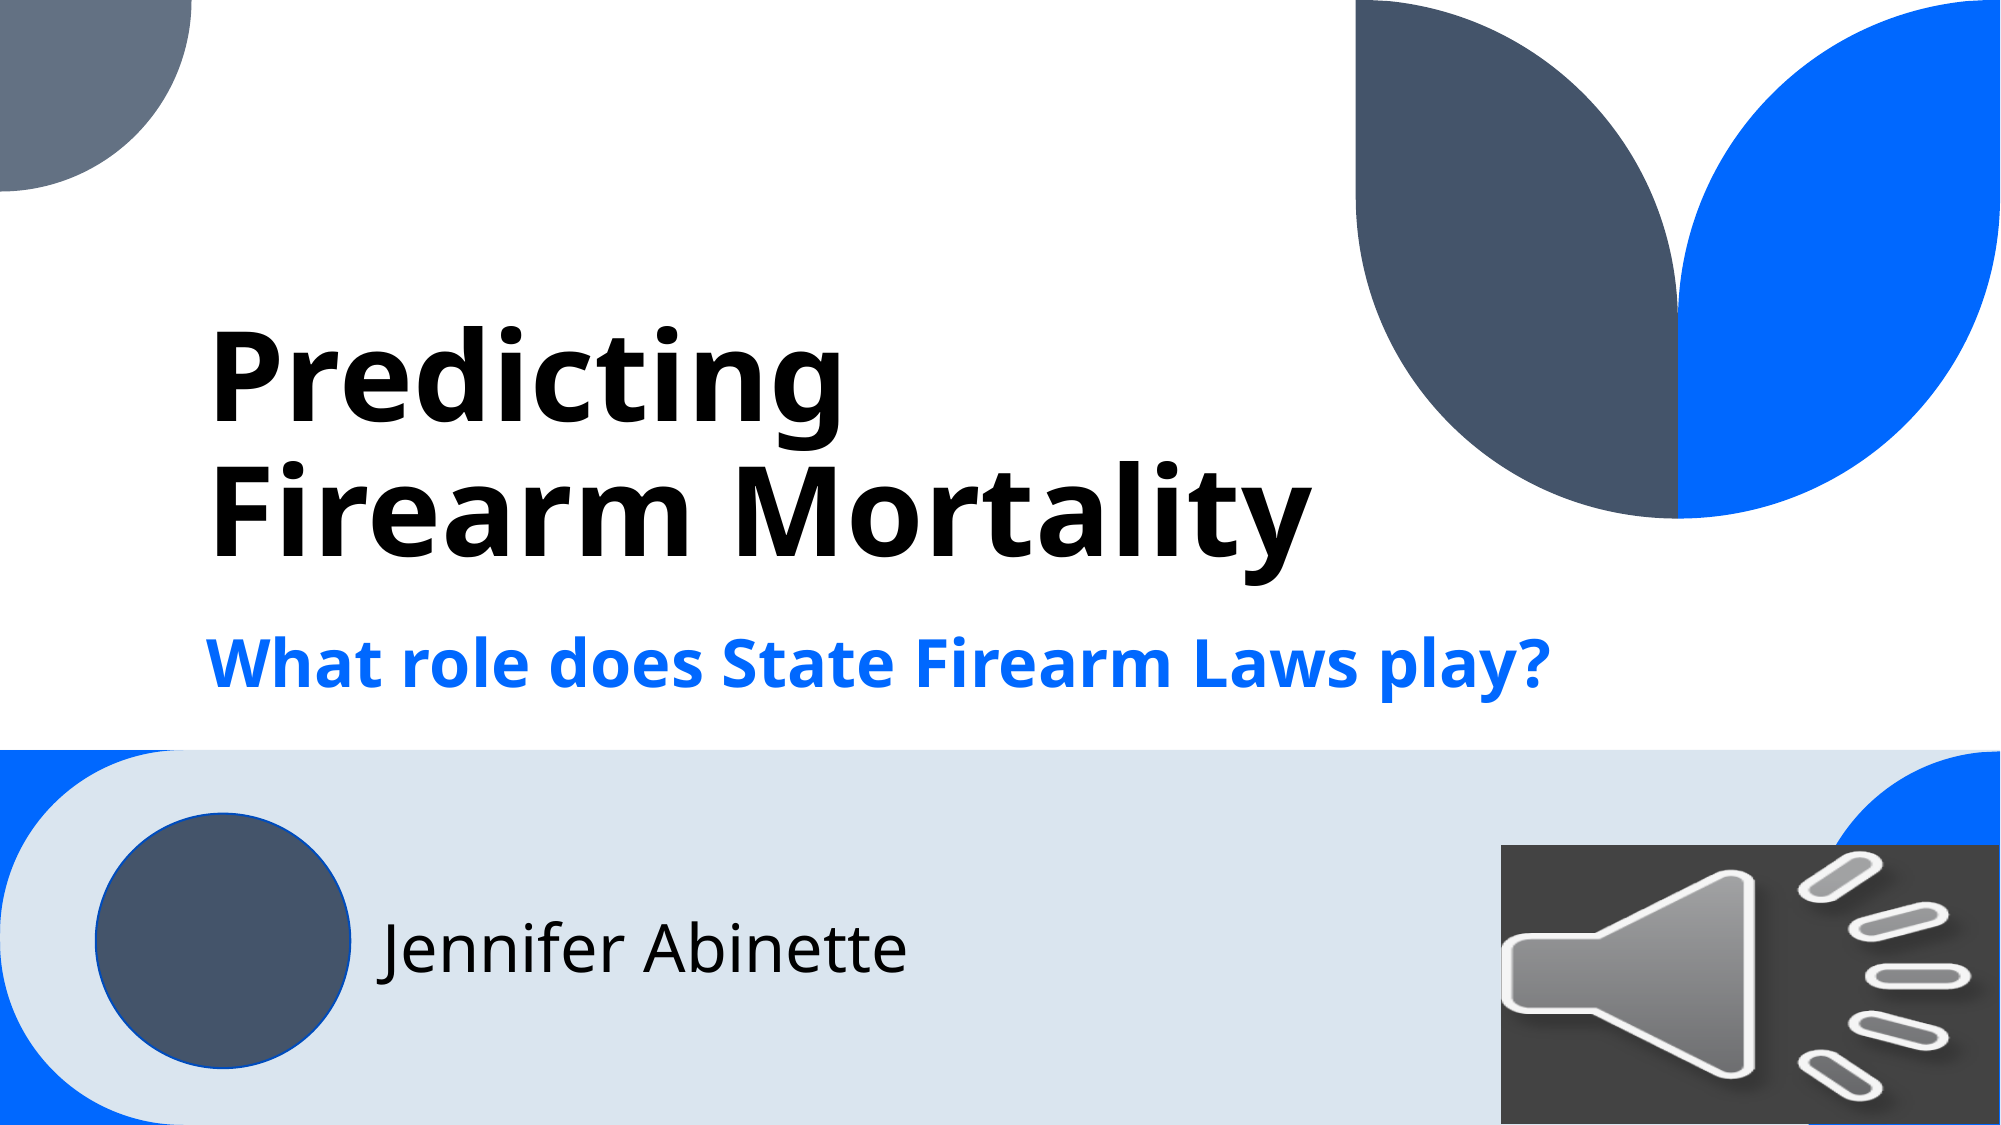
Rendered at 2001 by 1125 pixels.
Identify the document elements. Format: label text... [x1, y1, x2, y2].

picture [1499, 843, 2000, 1125]
text_box What role does State Firearm Laws play? [191, 613, 1750, 709]
subtitle Jennifer Abinette [367, 907, 1499, 1041]
title Predicting Firearm Mortality [191, 184, 1565, 591]
